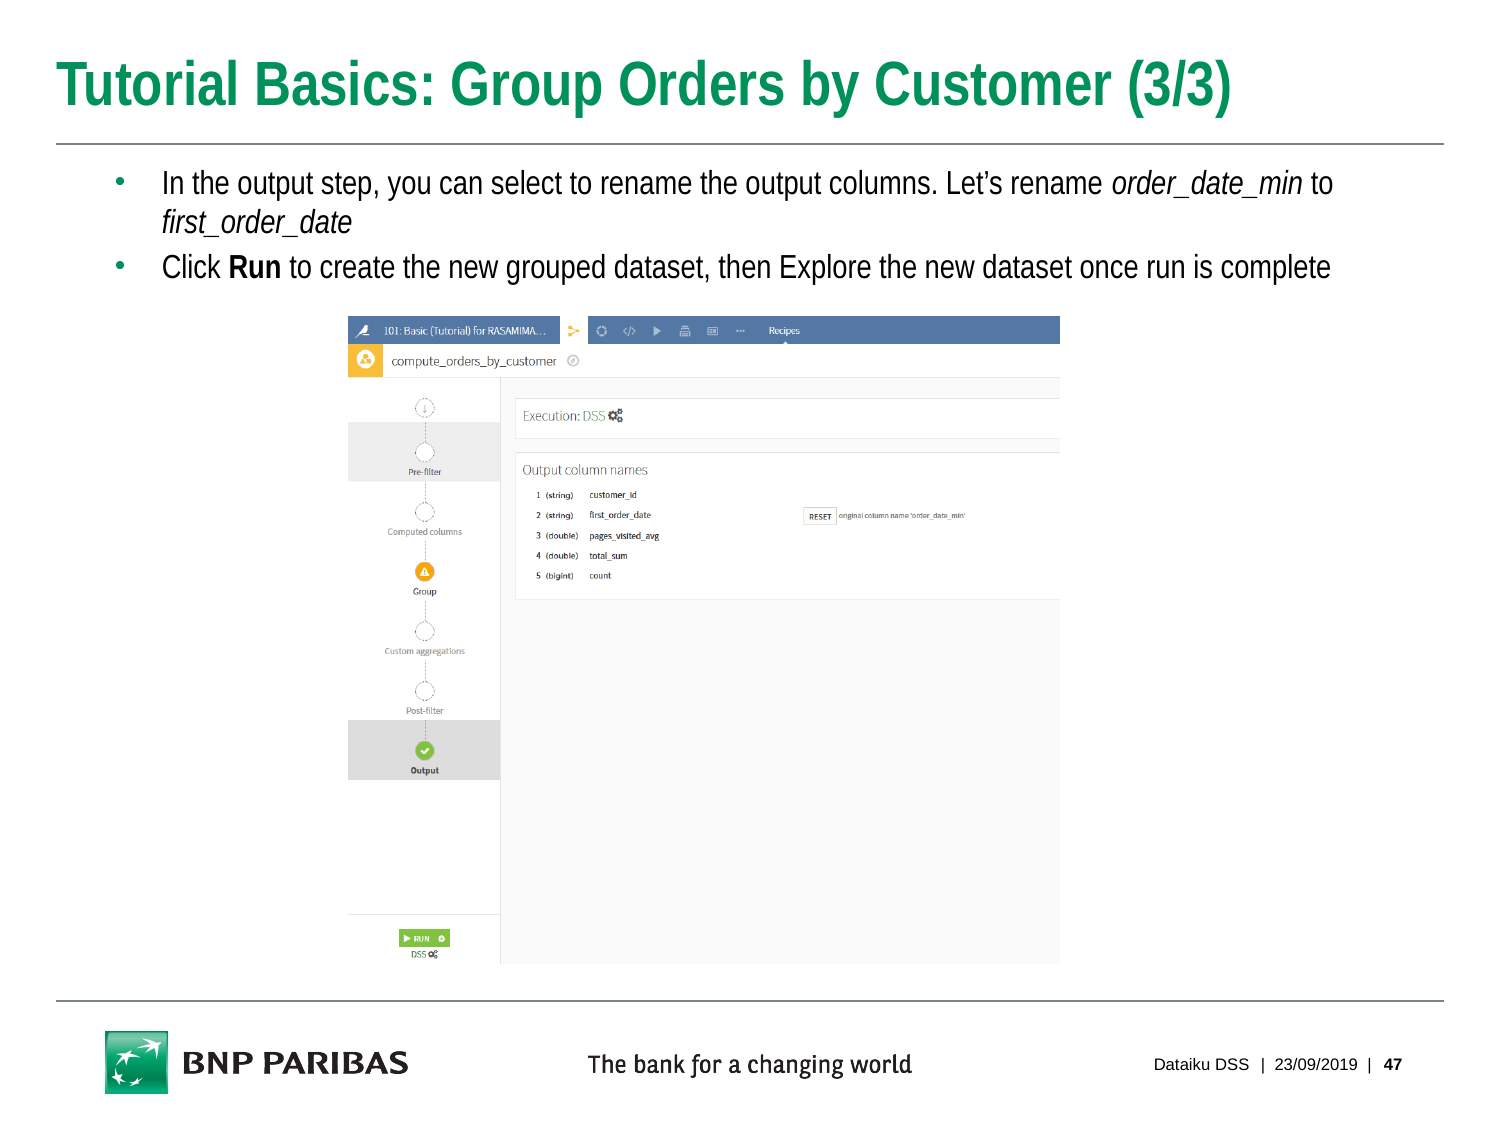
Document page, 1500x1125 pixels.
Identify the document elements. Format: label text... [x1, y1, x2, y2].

title Tutorial Basics: Group Orders by Customer (3/3) [56, 19, 1444, 142]
picture [348, 316, 1060, 965]
slide_number 47 [1372, 1048, 1403, 1079]
footer Dataiku DSS [918, 1048, 1250, 1079]
picture [105, 1031, 408, 1094]
picture [588, 1054, 912, 1079]
text_box In the output step, you can select to rename the output columns. Let’s rename order_date_min to first_order_date Click Run to create the new grouped dataset, then Explore the new dataset once run is complete [56, 160, 1444, 939]
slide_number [1258, 1048, 1372, 1079]
